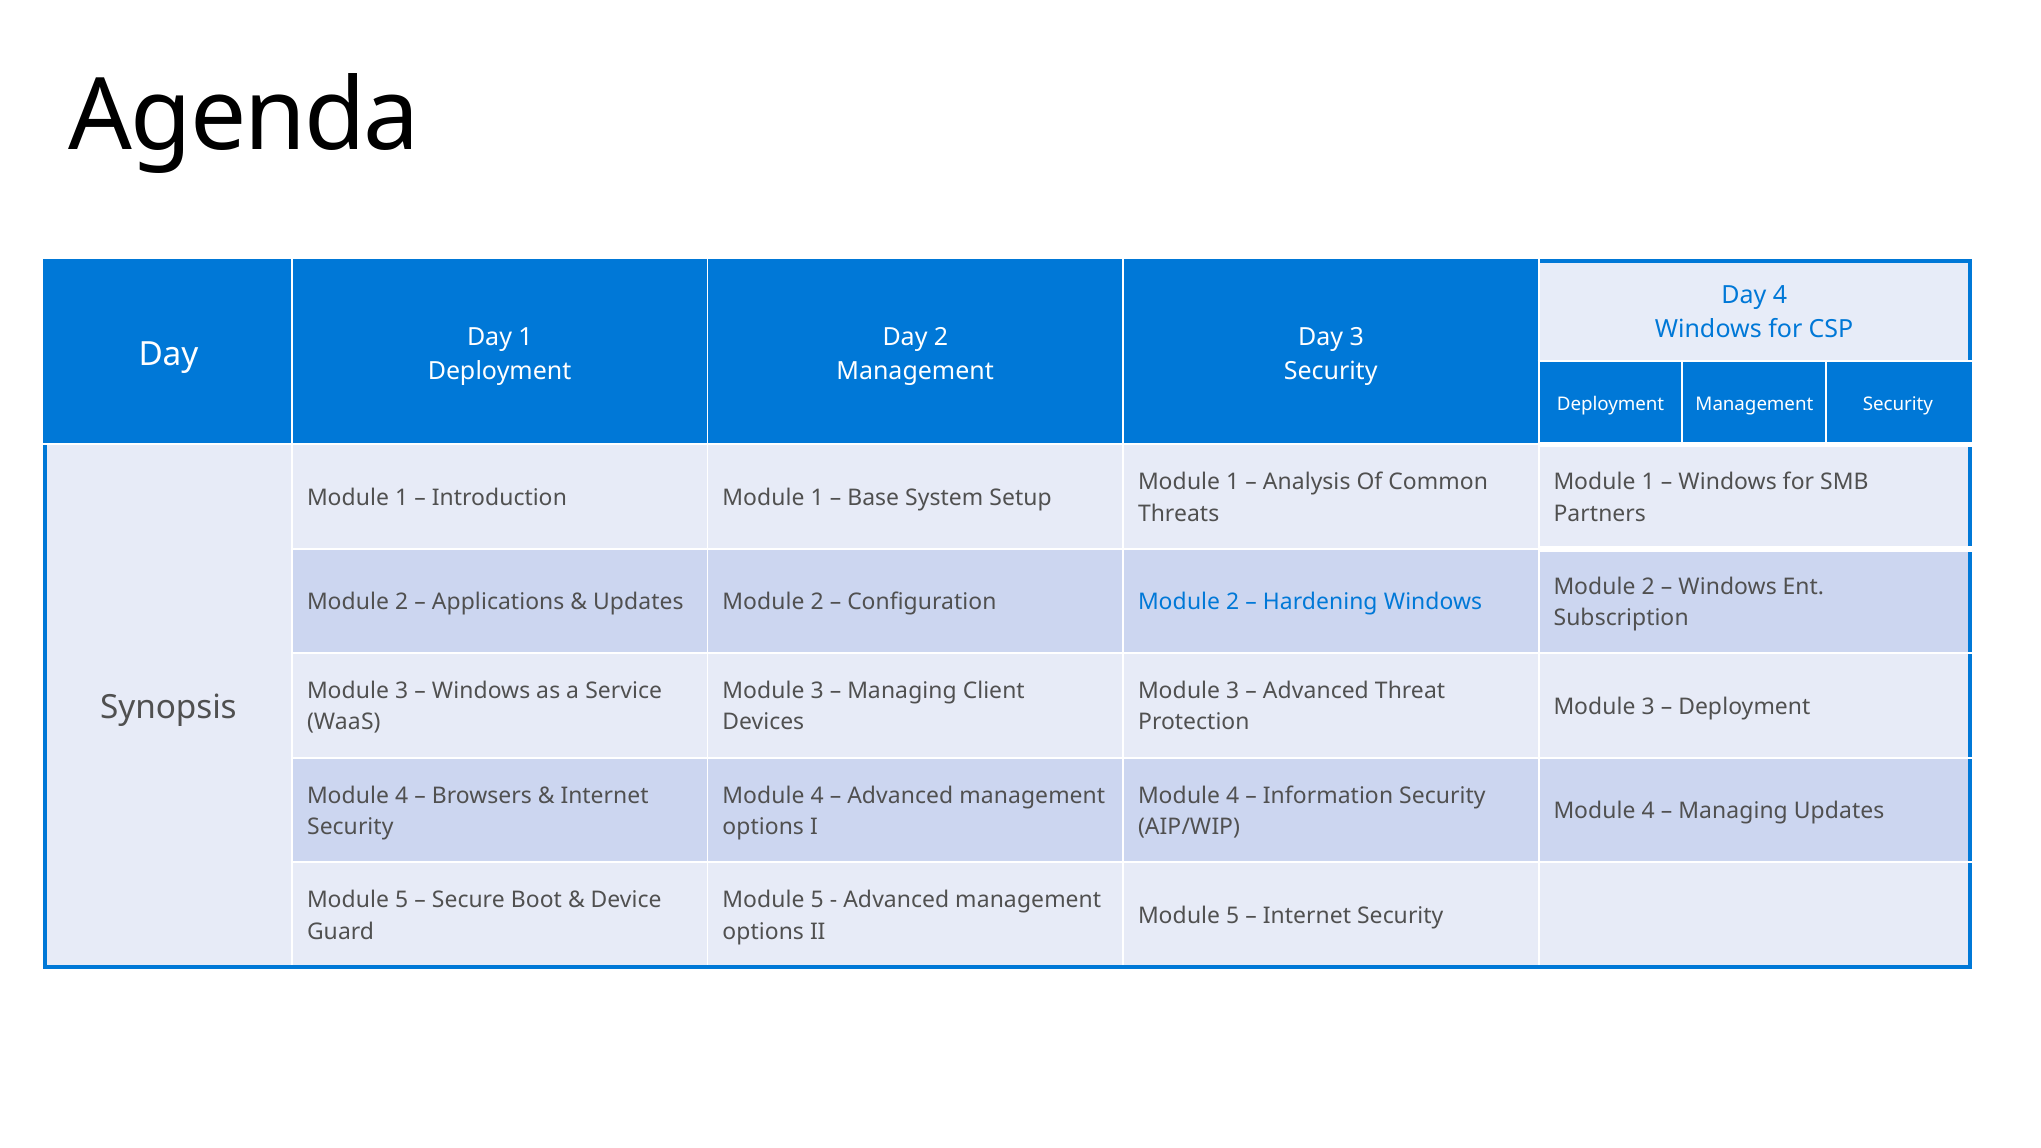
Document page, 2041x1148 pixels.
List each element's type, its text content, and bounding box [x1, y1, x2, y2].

table_cell Module 1 – Analysis Of Common Threats [1124, 445, 1538, 548]
table_header Day 4 Windows for CSP [1540, 263, 1968, 360]
table_cell Module 1 – Introduction [293, 445, 707, 548]
table_cell Module 2 – Hardening Windows [1124, 550, 1538, 652]
table_cell Module 2 – Configuration [708, 550, 1122, 652]
table_cell Module 3 – Managing Client Devices [708, 654, 1122, 757]
table_header Day [47, 263, 291, 443]
table_cell Module 4 – Managing Updates [1540, 759, 1968, 861]
table_cell Module 4 – Browsers & Internet Security [293, 759, 707, 861]
table_cell Module 2 – Windows Ent. Subscription [1540, 552, 1968, 652]
table_cell Module 4 – Information Security (AIP/WIP) [1124, 759, 1538, 861]
table_cell Module 4 – Advanced management options I [708, 759, 1122, 861]
table_header Day 3 Security [1124, 263, 1538, 443]
table_cell Module 2 – Applications & Updates [293, 550, 707, 652]
table_cell Synopsis [47, 445, 291, 965]
table_cell Module 3 – Windows as a Service (WaaS) [293, 654, 707, 757]
table_cell Module 1 – Windows for SMB Partners [1540, 447, 1968, 546]
title Agenda [45, 48, 1996, 199]
table_cell Security [1827, 362, 1968, 442]
table_cell Management [1683, 362, 1825, 442]
table_cell Module 3 – Deployment [1540, 654, 1968, 757]
table_header Day 1 Deployment [293, 263, 707, 443]
table_cell Module 1 – Base System Setup [708, 445, 1122, 548]
table_cell Module 5 – Secure Boot & Device Guard [293, 863, 707, 965]
table_header Day 2 Management [708, 263, 1122, 443]
table_cell Module 5 – Internet Security [1124, 863, 1538, 965]
table_cell [1540, 863, 1968, 965]
table_cell Module 5 - Advanced management options II [708, 863, 1122, 965]
table_cell Deployment [1540, 362, 1681, 442]
table_cell Module 3 – Advanced Threat Protection [1124, 654, 1538, 757]
